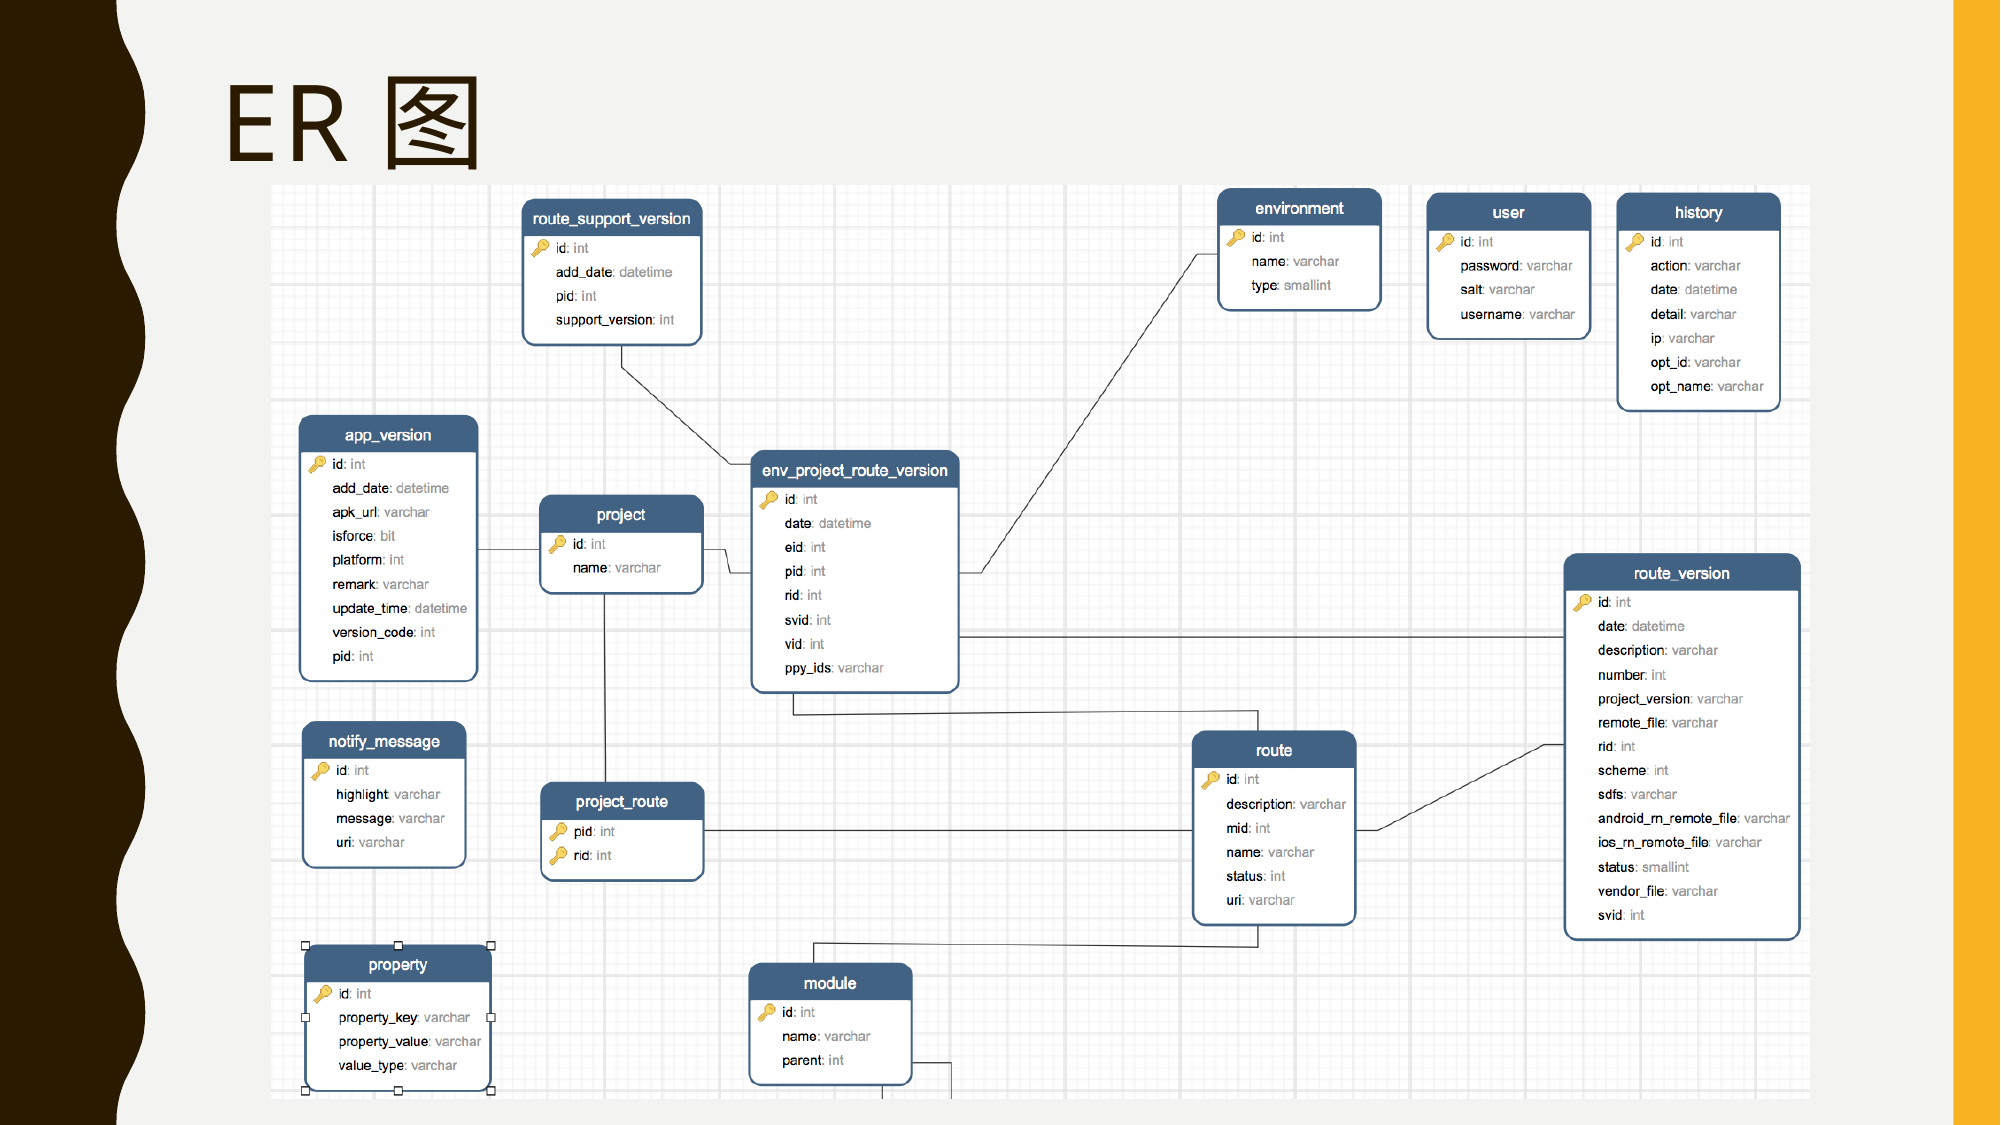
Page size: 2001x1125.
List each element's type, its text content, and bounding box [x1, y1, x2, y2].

title ER图 [205, 62, 1875, 308]
picture [270, 185, 1810, 1099]
